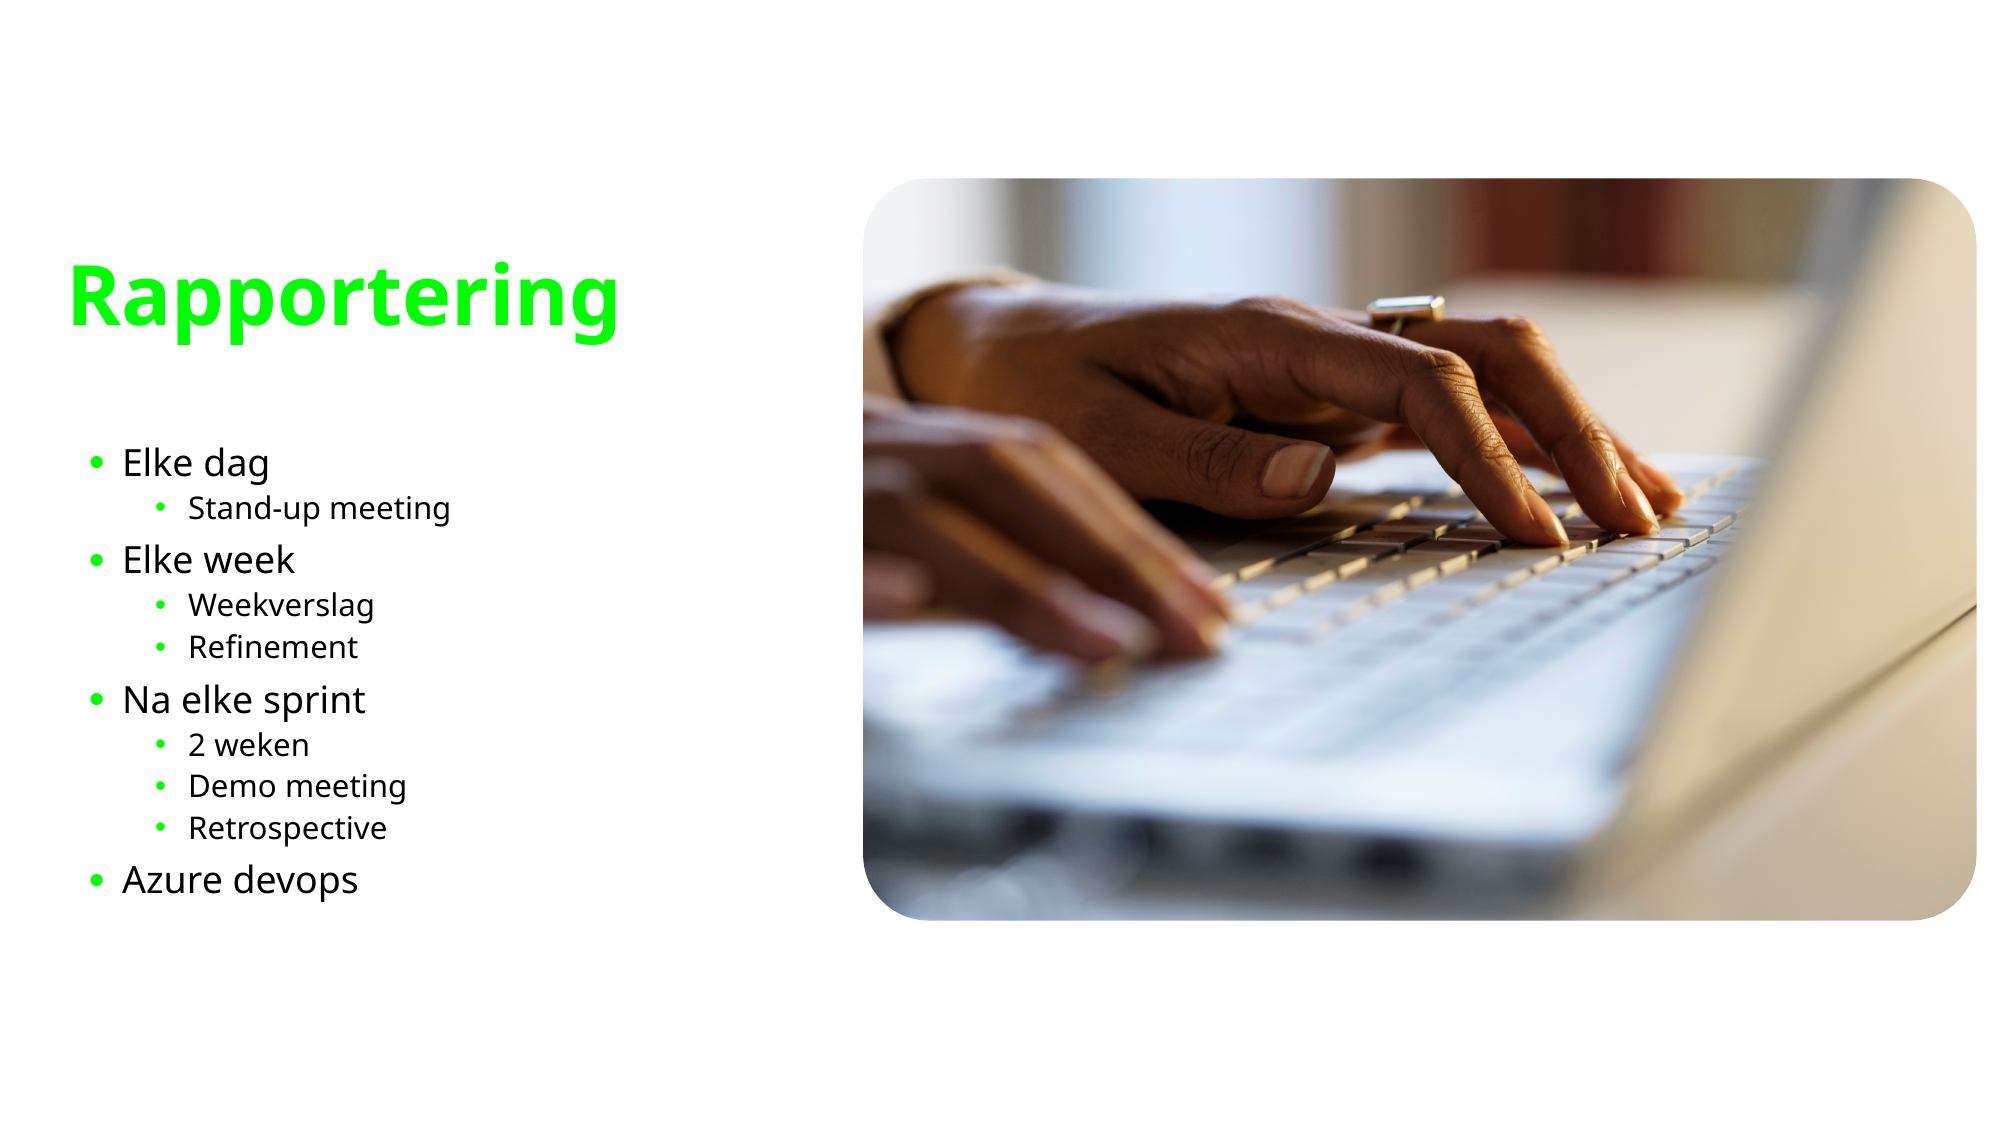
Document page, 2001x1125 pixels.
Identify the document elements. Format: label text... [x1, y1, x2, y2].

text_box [863, 178, 1977, 921]
list Elke dag Stand-up meeting Elke week Weekverslag Refinement Na elke sprint 2 weken Demo meeting Retrospective Azure devops [73, 436, 836, 913]
title Rapportering [51, 239, 863, 358]
